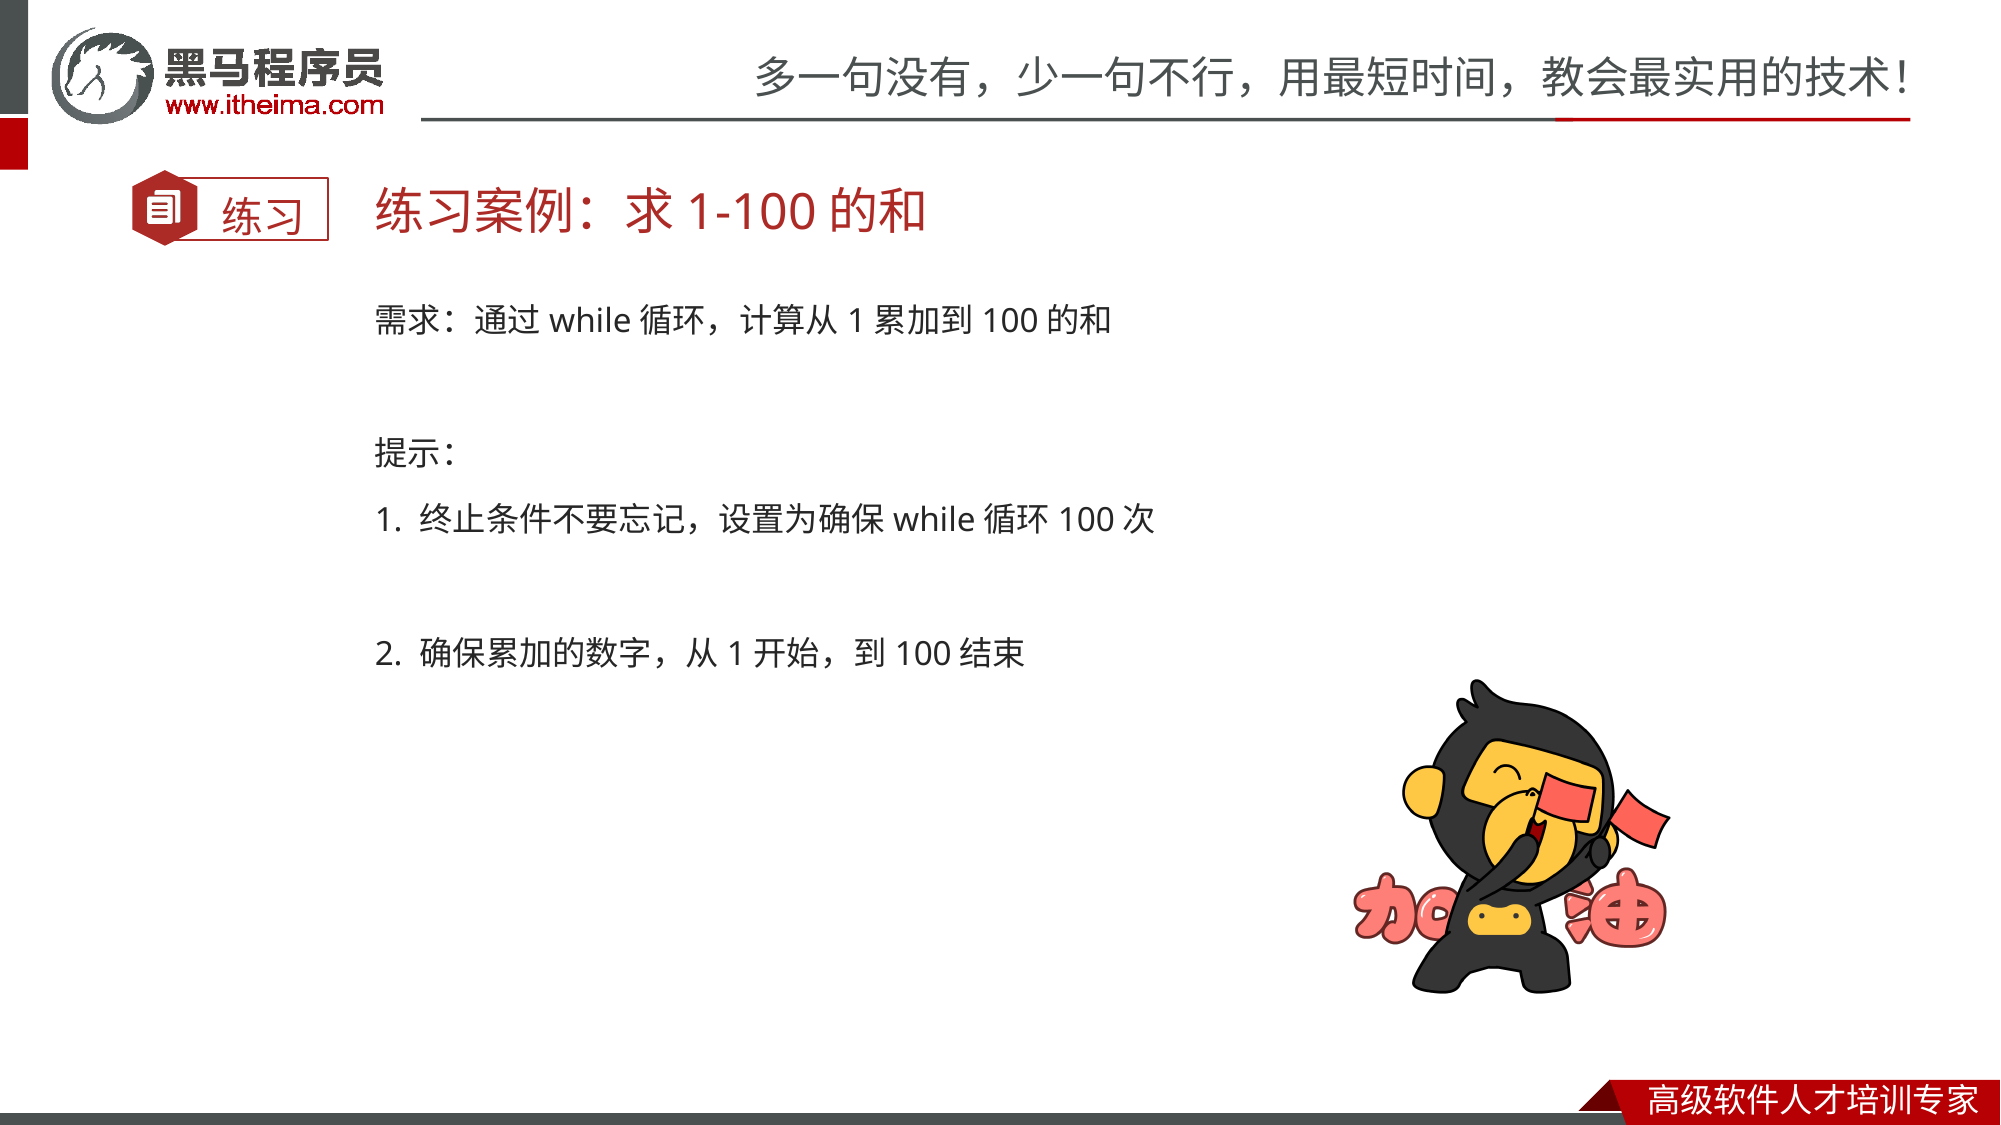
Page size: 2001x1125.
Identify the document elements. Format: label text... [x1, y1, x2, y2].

picture [147, 190, 181, 224]
picture [50, 26, 384, 125]
list 需求：通过while循环，计算从1累加到100的和 提示： 1. 终止条件不要忘记，设置为确保while循环100次 2. 确保累加的数字，从1开始，到100结束 [360, 271, 1872, 964]
list 练习案例：求1-100的和 [360, 166, 1872, 252]
picture [1339, 667, 1677, 1005]
